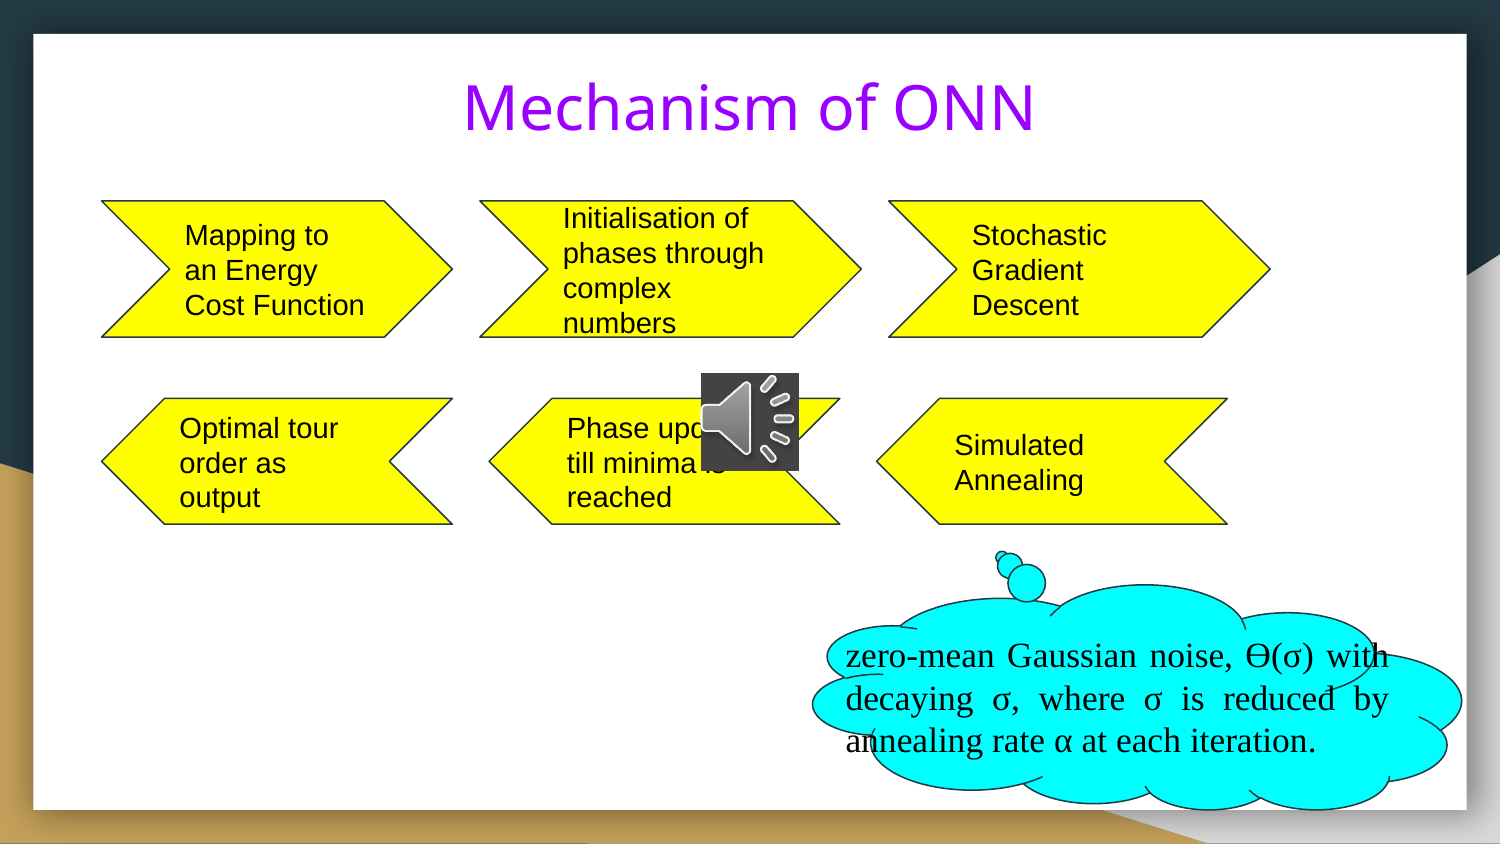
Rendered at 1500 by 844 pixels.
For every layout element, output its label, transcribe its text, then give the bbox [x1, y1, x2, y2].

text_box Mapping to an Energy Cost Function [101, 200, 453, 338]
text_box Initialisation of phases through complex numbers [479, 200, 862, 338]
picture [699, 371, 801, 473]
title Mechanism of ONN [134, 53, 1366, 155]
text_box [1248, 612, 1327, 617]
text_box [812, 683, 830, 726]
text_box zero-mean Gaussian noise, Ө(σ) with decaying σ, where σ is reduced by annealing rate α at each iteration. [830, 617, 1405, 775]
text_box [913, 551, 1241, 617]
text_box [898, 657, 1462, 810]
text_box Stochastic Gradient Descent [888, 200, 1271, 338]
text_box Optimal tour order as output [101, 398, 453, 525]
text_box Simulated Annealing [876, 398, 1228, 525]
text_box Phase update till minima is reached [489, 398, 840, 525]
